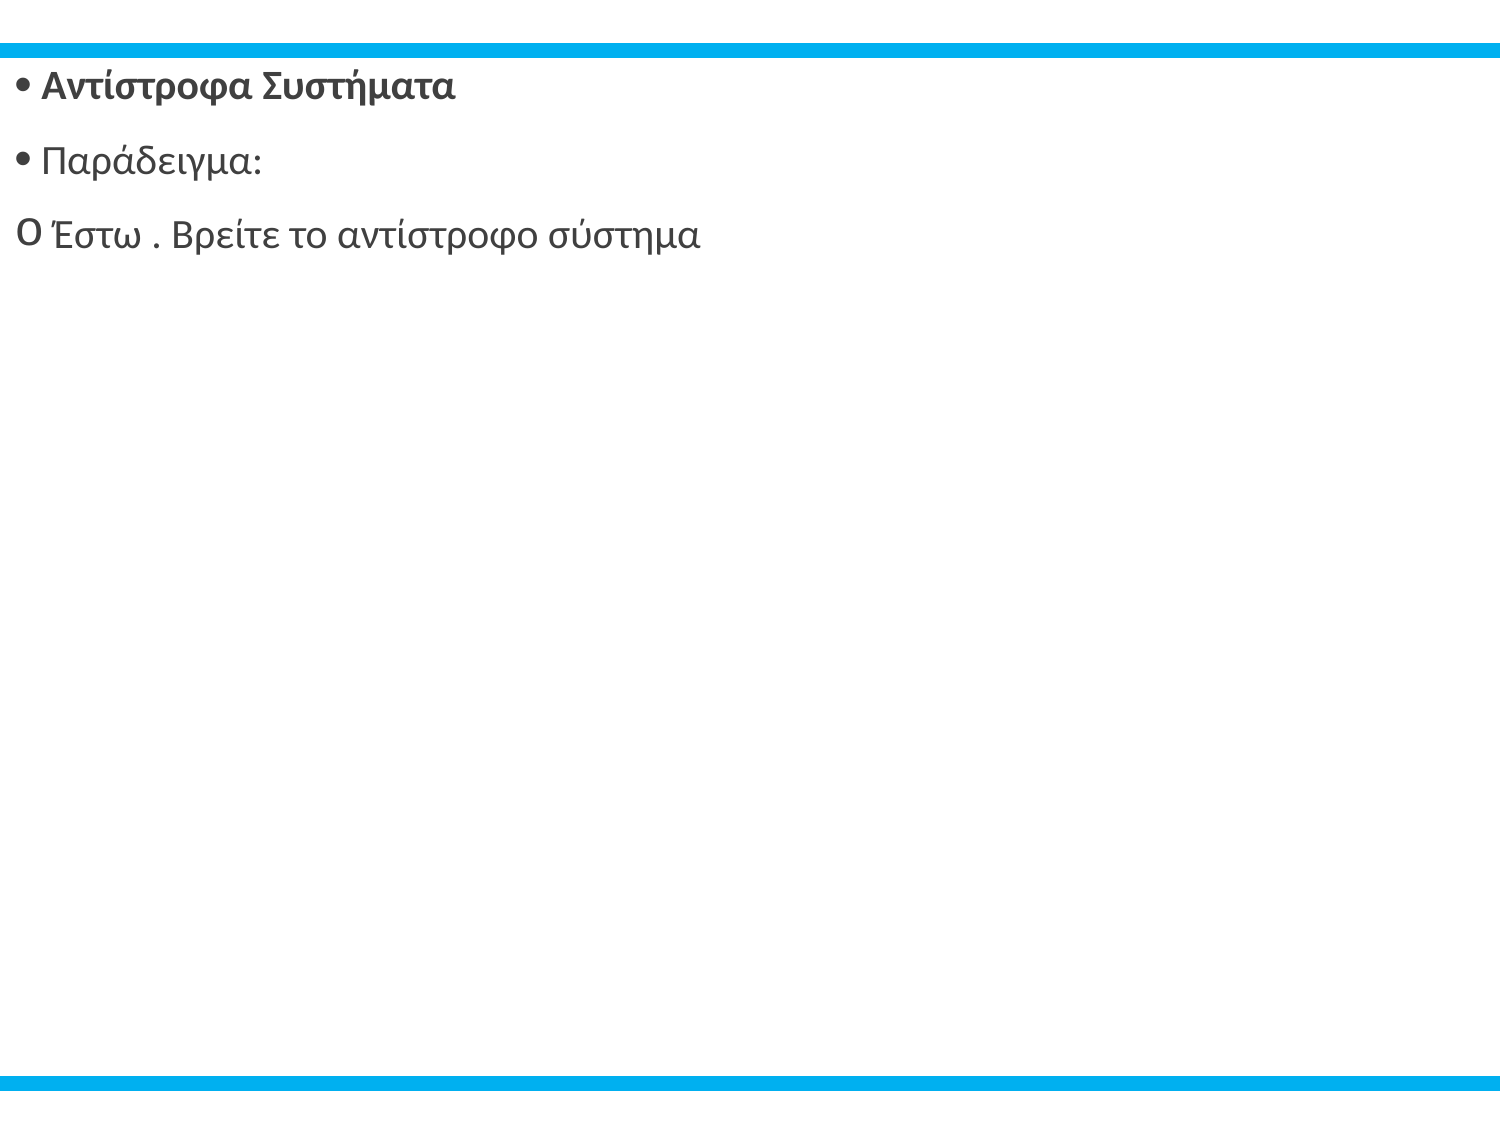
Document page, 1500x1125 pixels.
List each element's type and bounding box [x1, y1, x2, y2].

text_box [0, 1076, 1500, 1091]
text_box [0, 43, 1500, 58]
